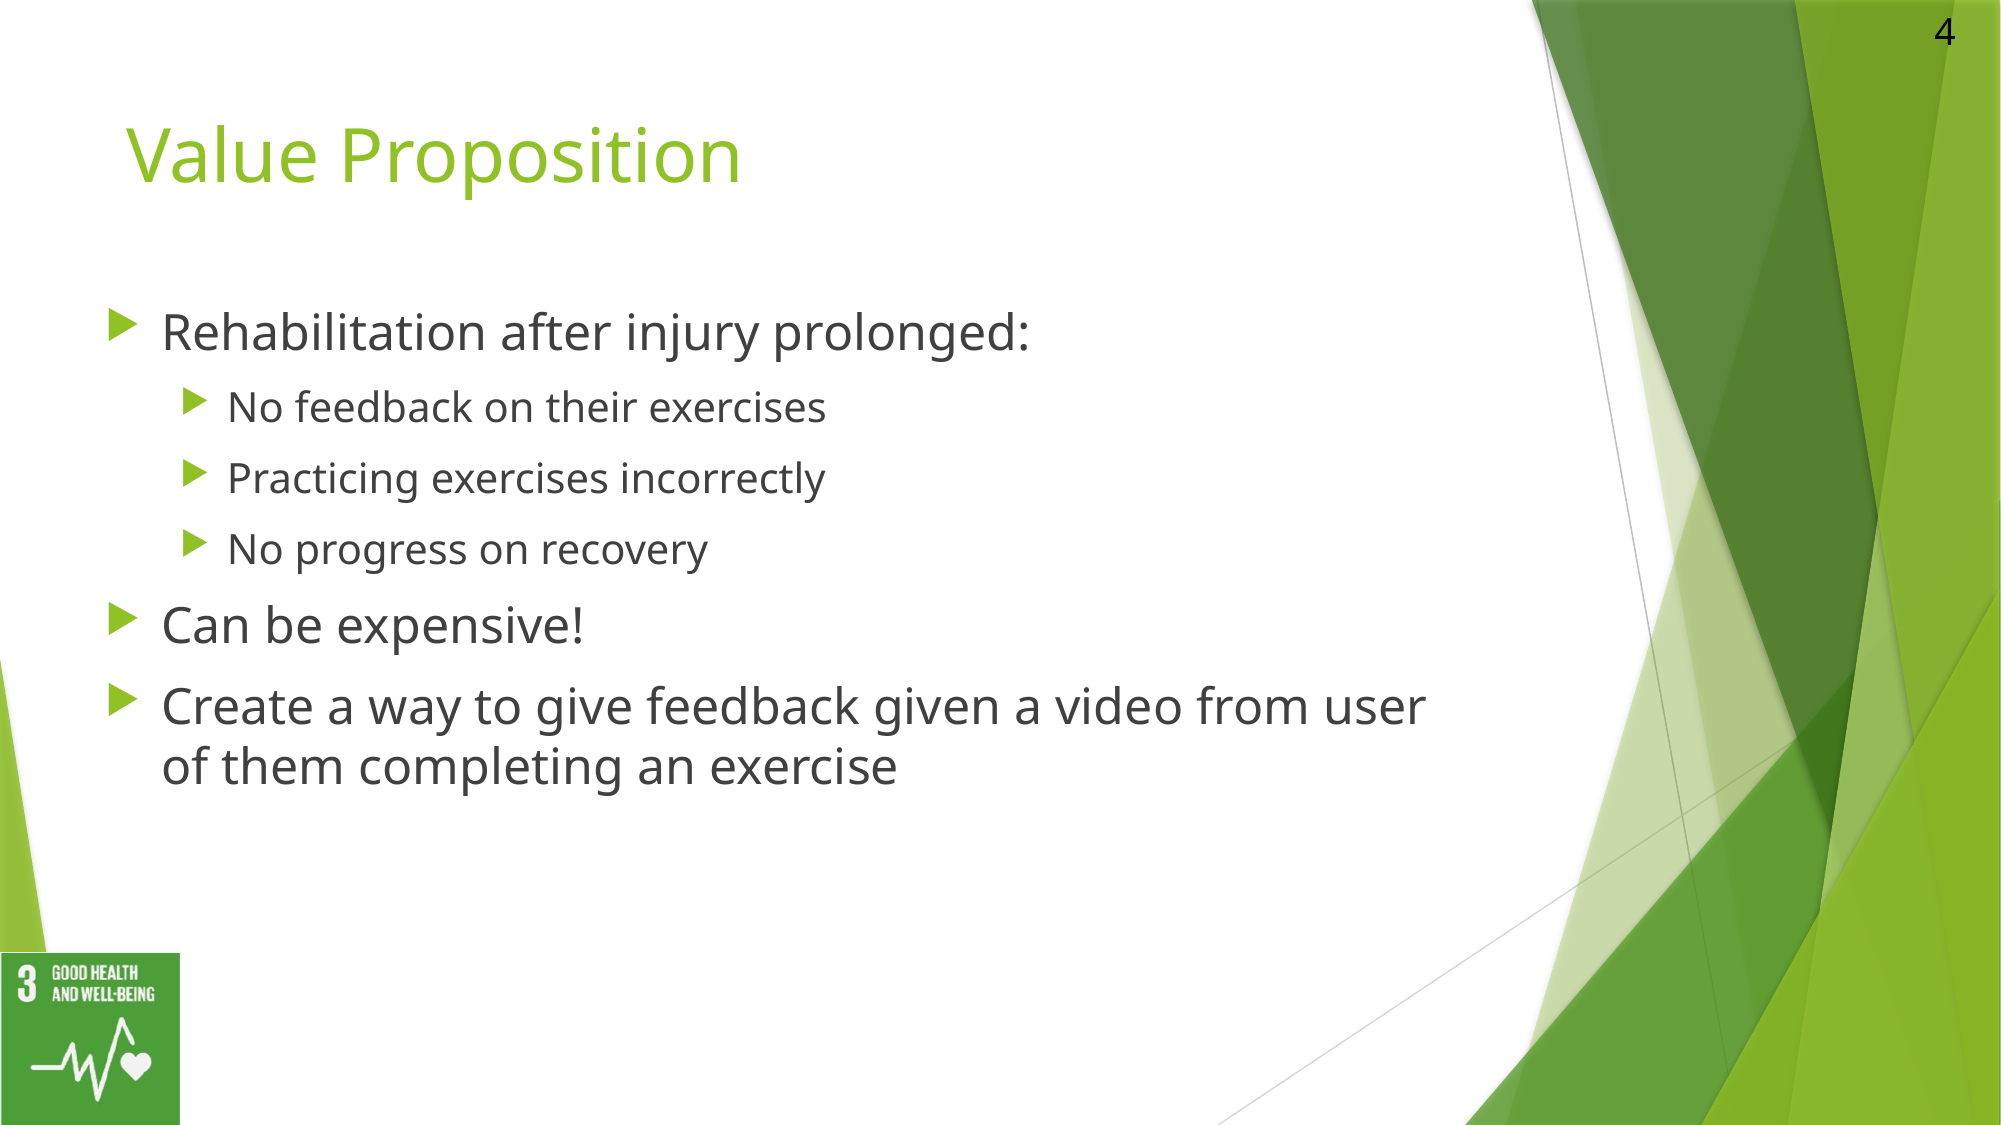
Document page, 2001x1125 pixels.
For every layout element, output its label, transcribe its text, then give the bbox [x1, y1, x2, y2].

picture [0, 951, 180, 1125]
title Value Proposition [111, 99, 1522, 317]
text_box 4 [1890, 0, 2000, 61]
list Rehabilitation after injury prolonged: No feedback on their exercises Practicing exercises incorrectly No progress on recovery Can be expensive! Create a way to give feedback given a video from user of them completing an exercise [90, 292, 1501, 930]
